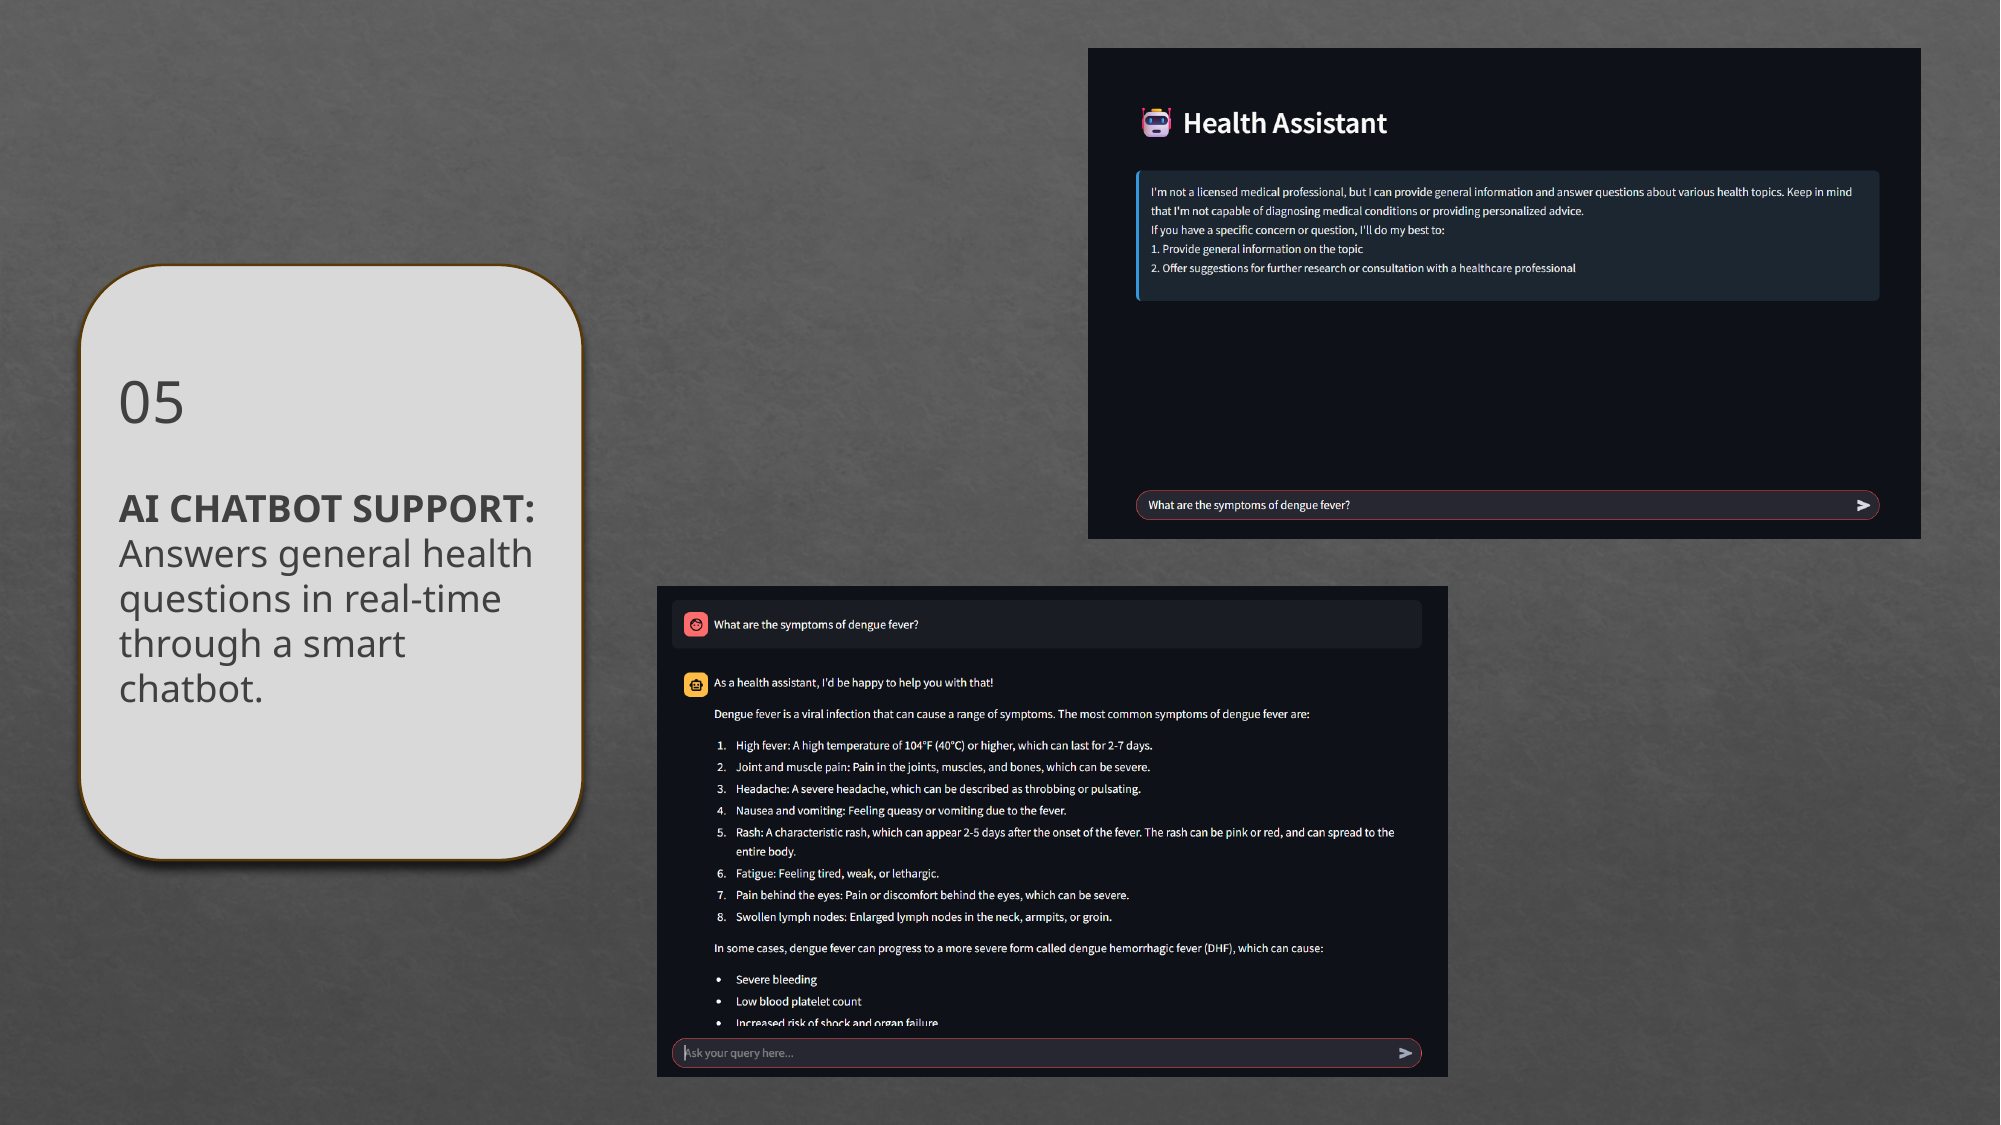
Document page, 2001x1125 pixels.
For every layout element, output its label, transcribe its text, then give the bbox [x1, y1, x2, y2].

text_box 05 AI Chatbot Support: Answers general health questions in real-time through a smart chatbot. [78, 263, 585, 862]
picture [657, 585, 1448, 1077]
picture [1088, 48, 1921, 540]
